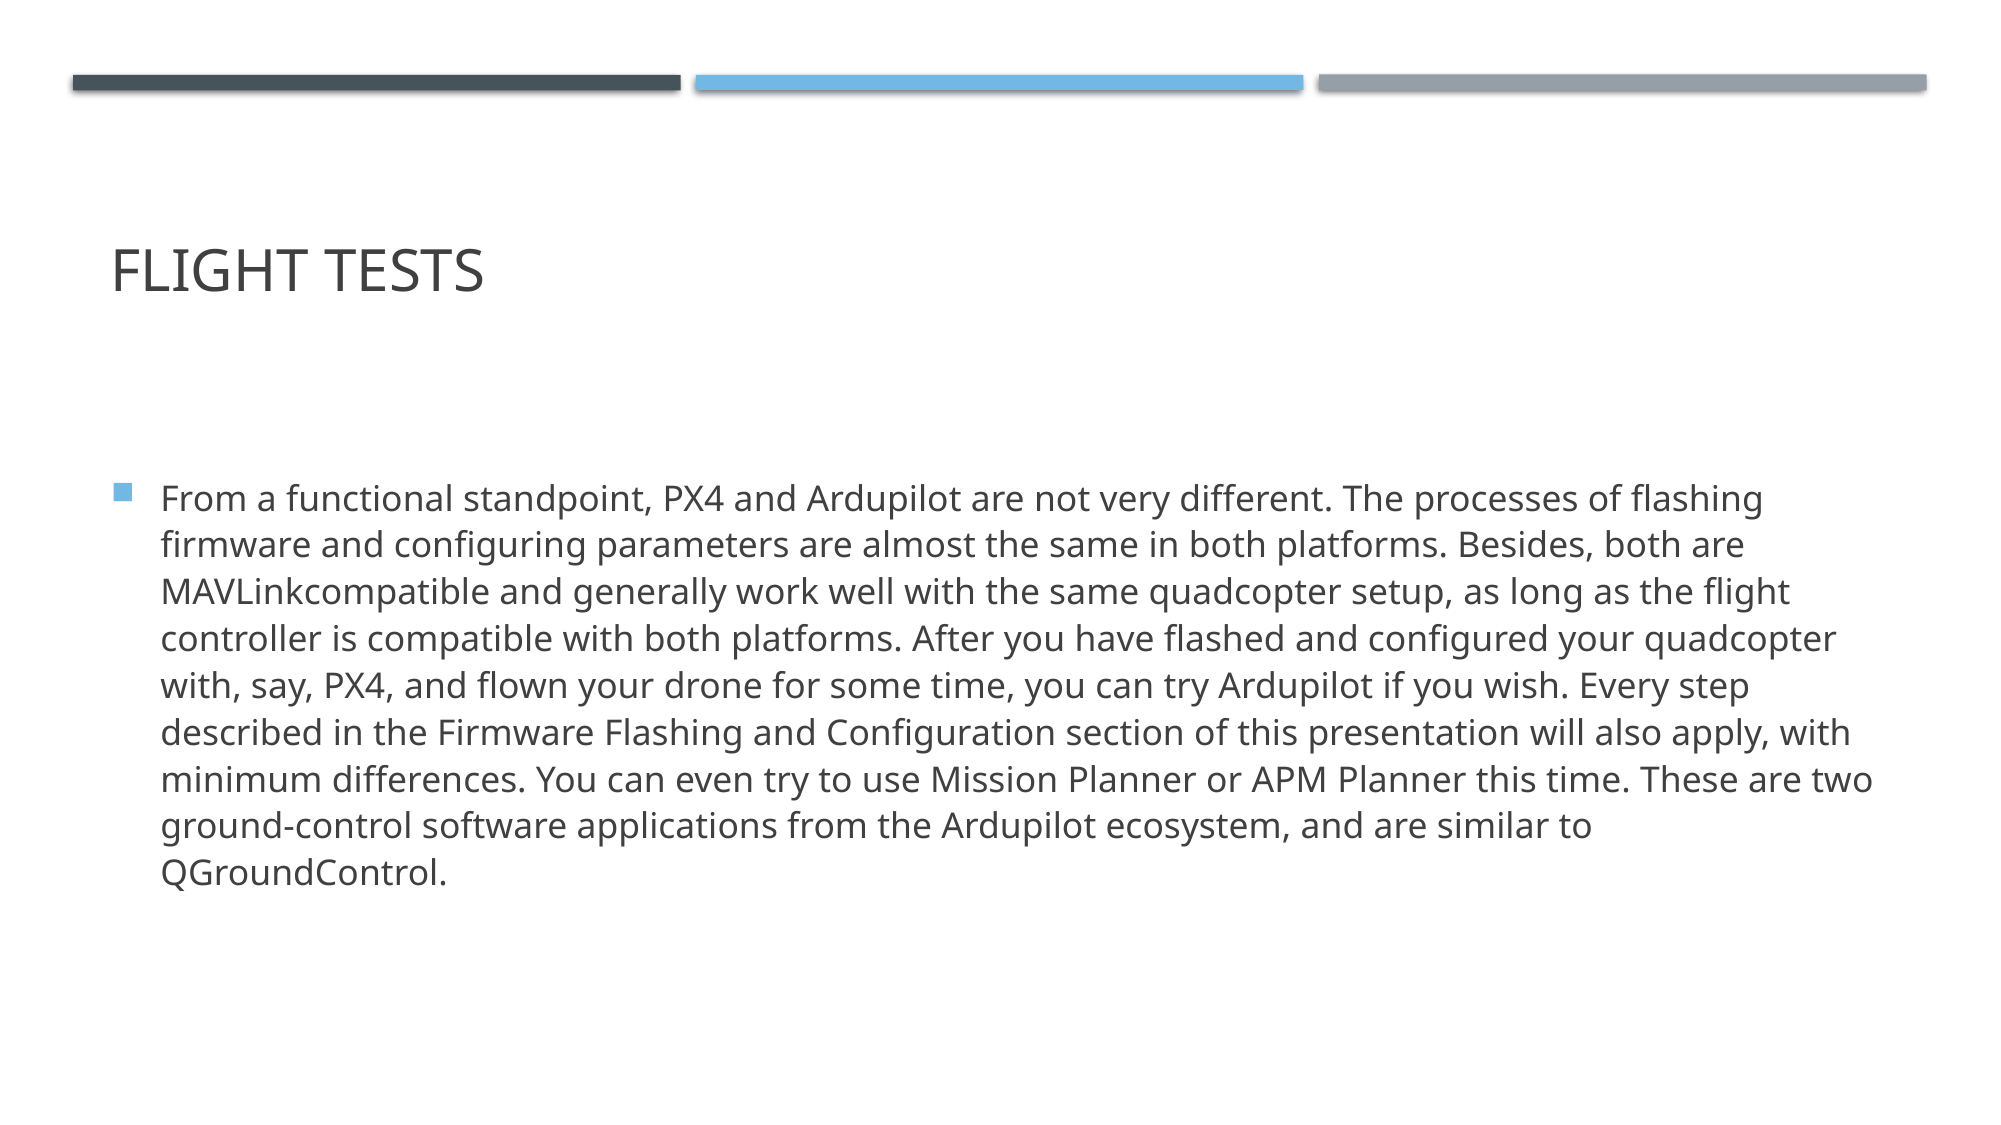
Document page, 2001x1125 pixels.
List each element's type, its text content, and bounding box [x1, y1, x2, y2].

list From a functional standpoint, PX4 and Ardupilot are not very different. The processes of flashing firmware and configuring parameters are almost the same in both platforms. Besides, both are MAVLinkcompatible and generally work well with the same quadcopter setup, as long as the flight controller is compatible with both platforms. After you have flashed and configured your quadcopter with, say, PX4, and flown your drone for some time, you can try Ardupilot if you wish. Every step described in the Firmware Flashing and Configuration section of this presentation will also apply, with minimum differences. You can even try to use Mission Planner or APM Planner this time. These are two ground-control software applications from the Ardupilot ecosystem, and are similar to QGroundControl. [95, 383, 1905, 981]
title FLIGHT TESTS [95, 115, 1905, 311]
